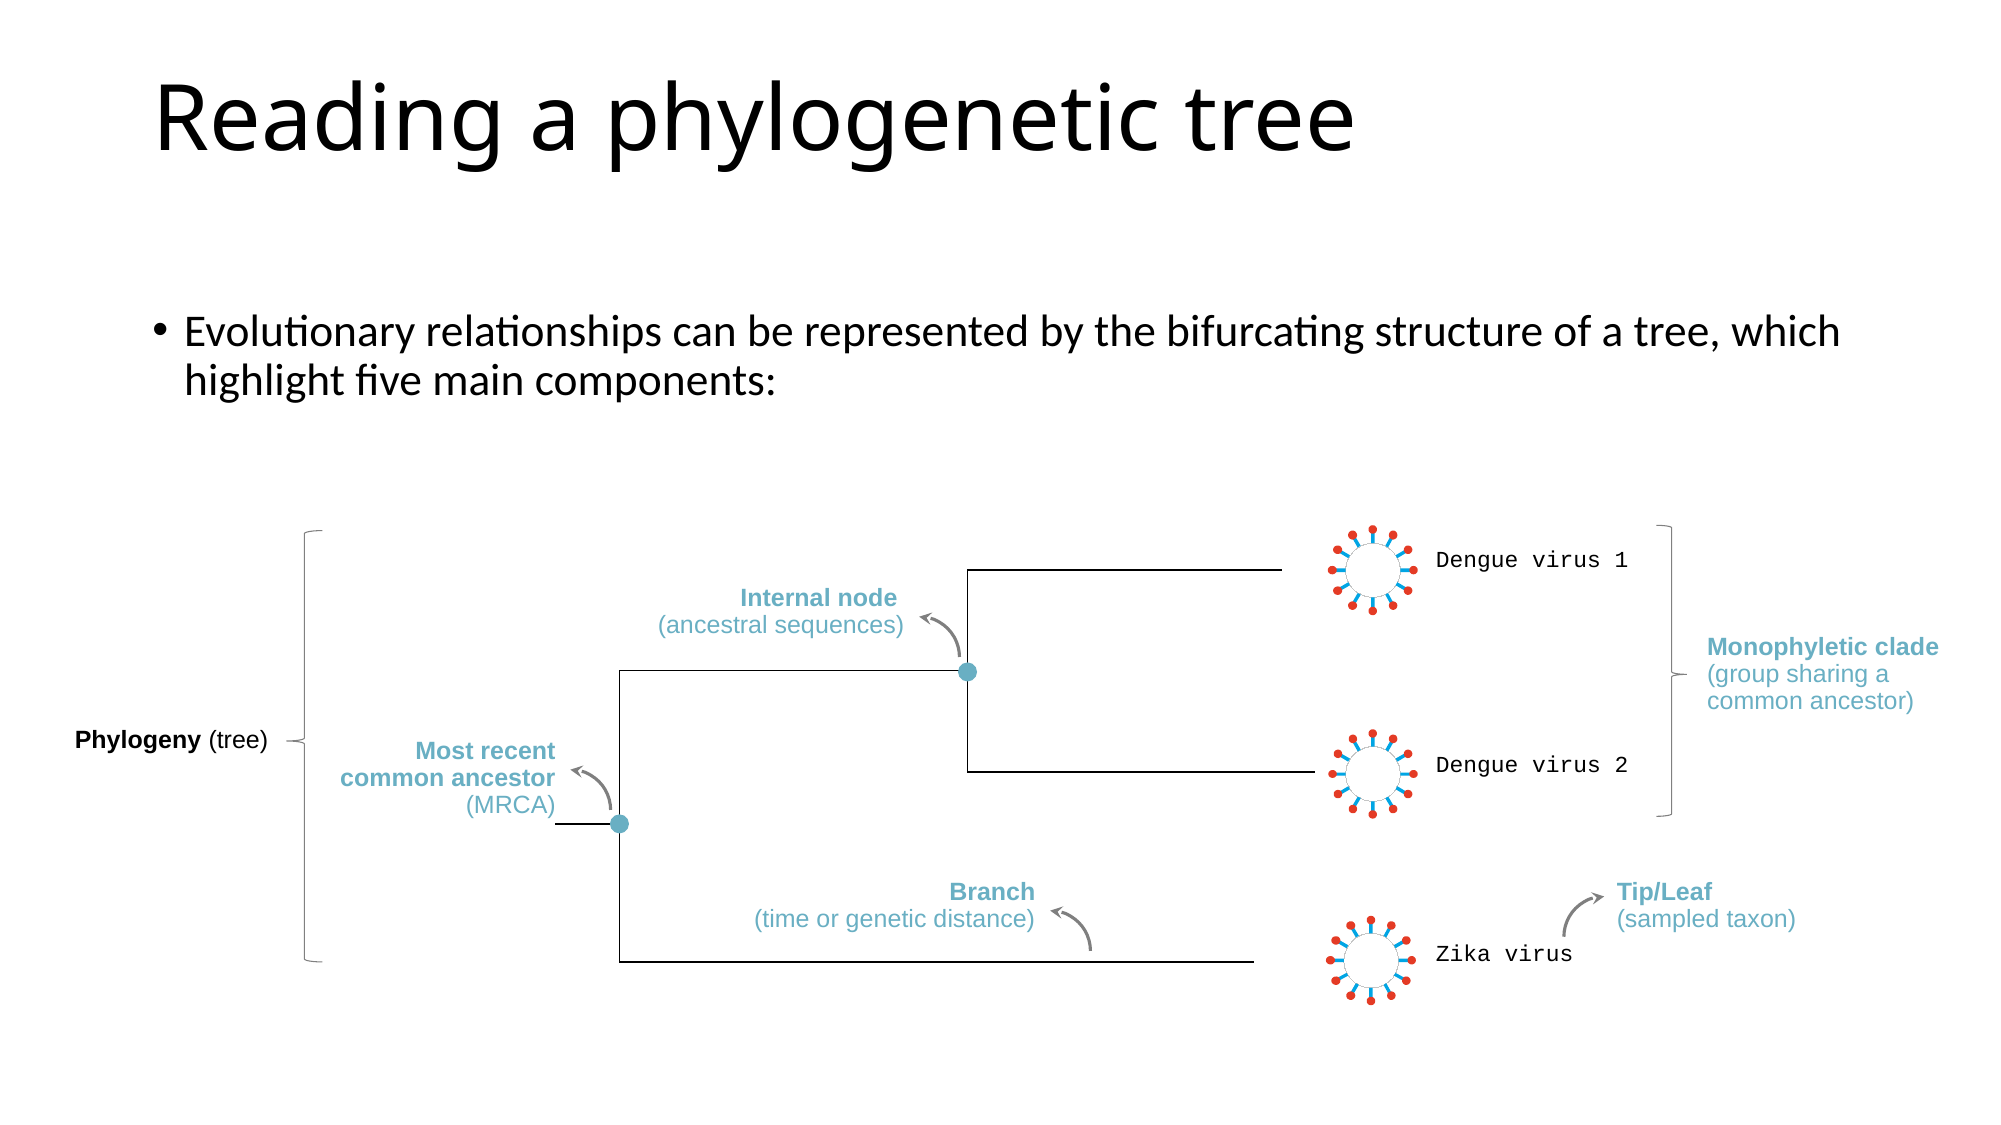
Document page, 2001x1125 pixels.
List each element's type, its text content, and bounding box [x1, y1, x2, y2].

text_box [1325, 915, 1625, 1006]
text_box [635, 577, 960, 698]
title Reading a phylogenetic tree [137, 11, 1863, 230]
text_box Monophyletic clade (group sharing a common ancestor) [1701, 626, 1950, 723]
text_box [673, 871, 1091, 992]
text_box [286, 530, 323, 963]
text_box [1327, 525, 1649, 616]
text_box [554, 570, 1316, 962]
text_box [332, 730, 611, 851]
text_box Phylogeny (tree) [52, 719, 291, 763]
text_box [1563, 871, 1815, 978]
text_box [1656, 524, 1687, 817]
list Evolutionary relationships can be represented by the bifurcating structure of a tree, which highlight five main components: [137, 299, 1863, 414]
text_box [1328, 729, 1652, 819]
